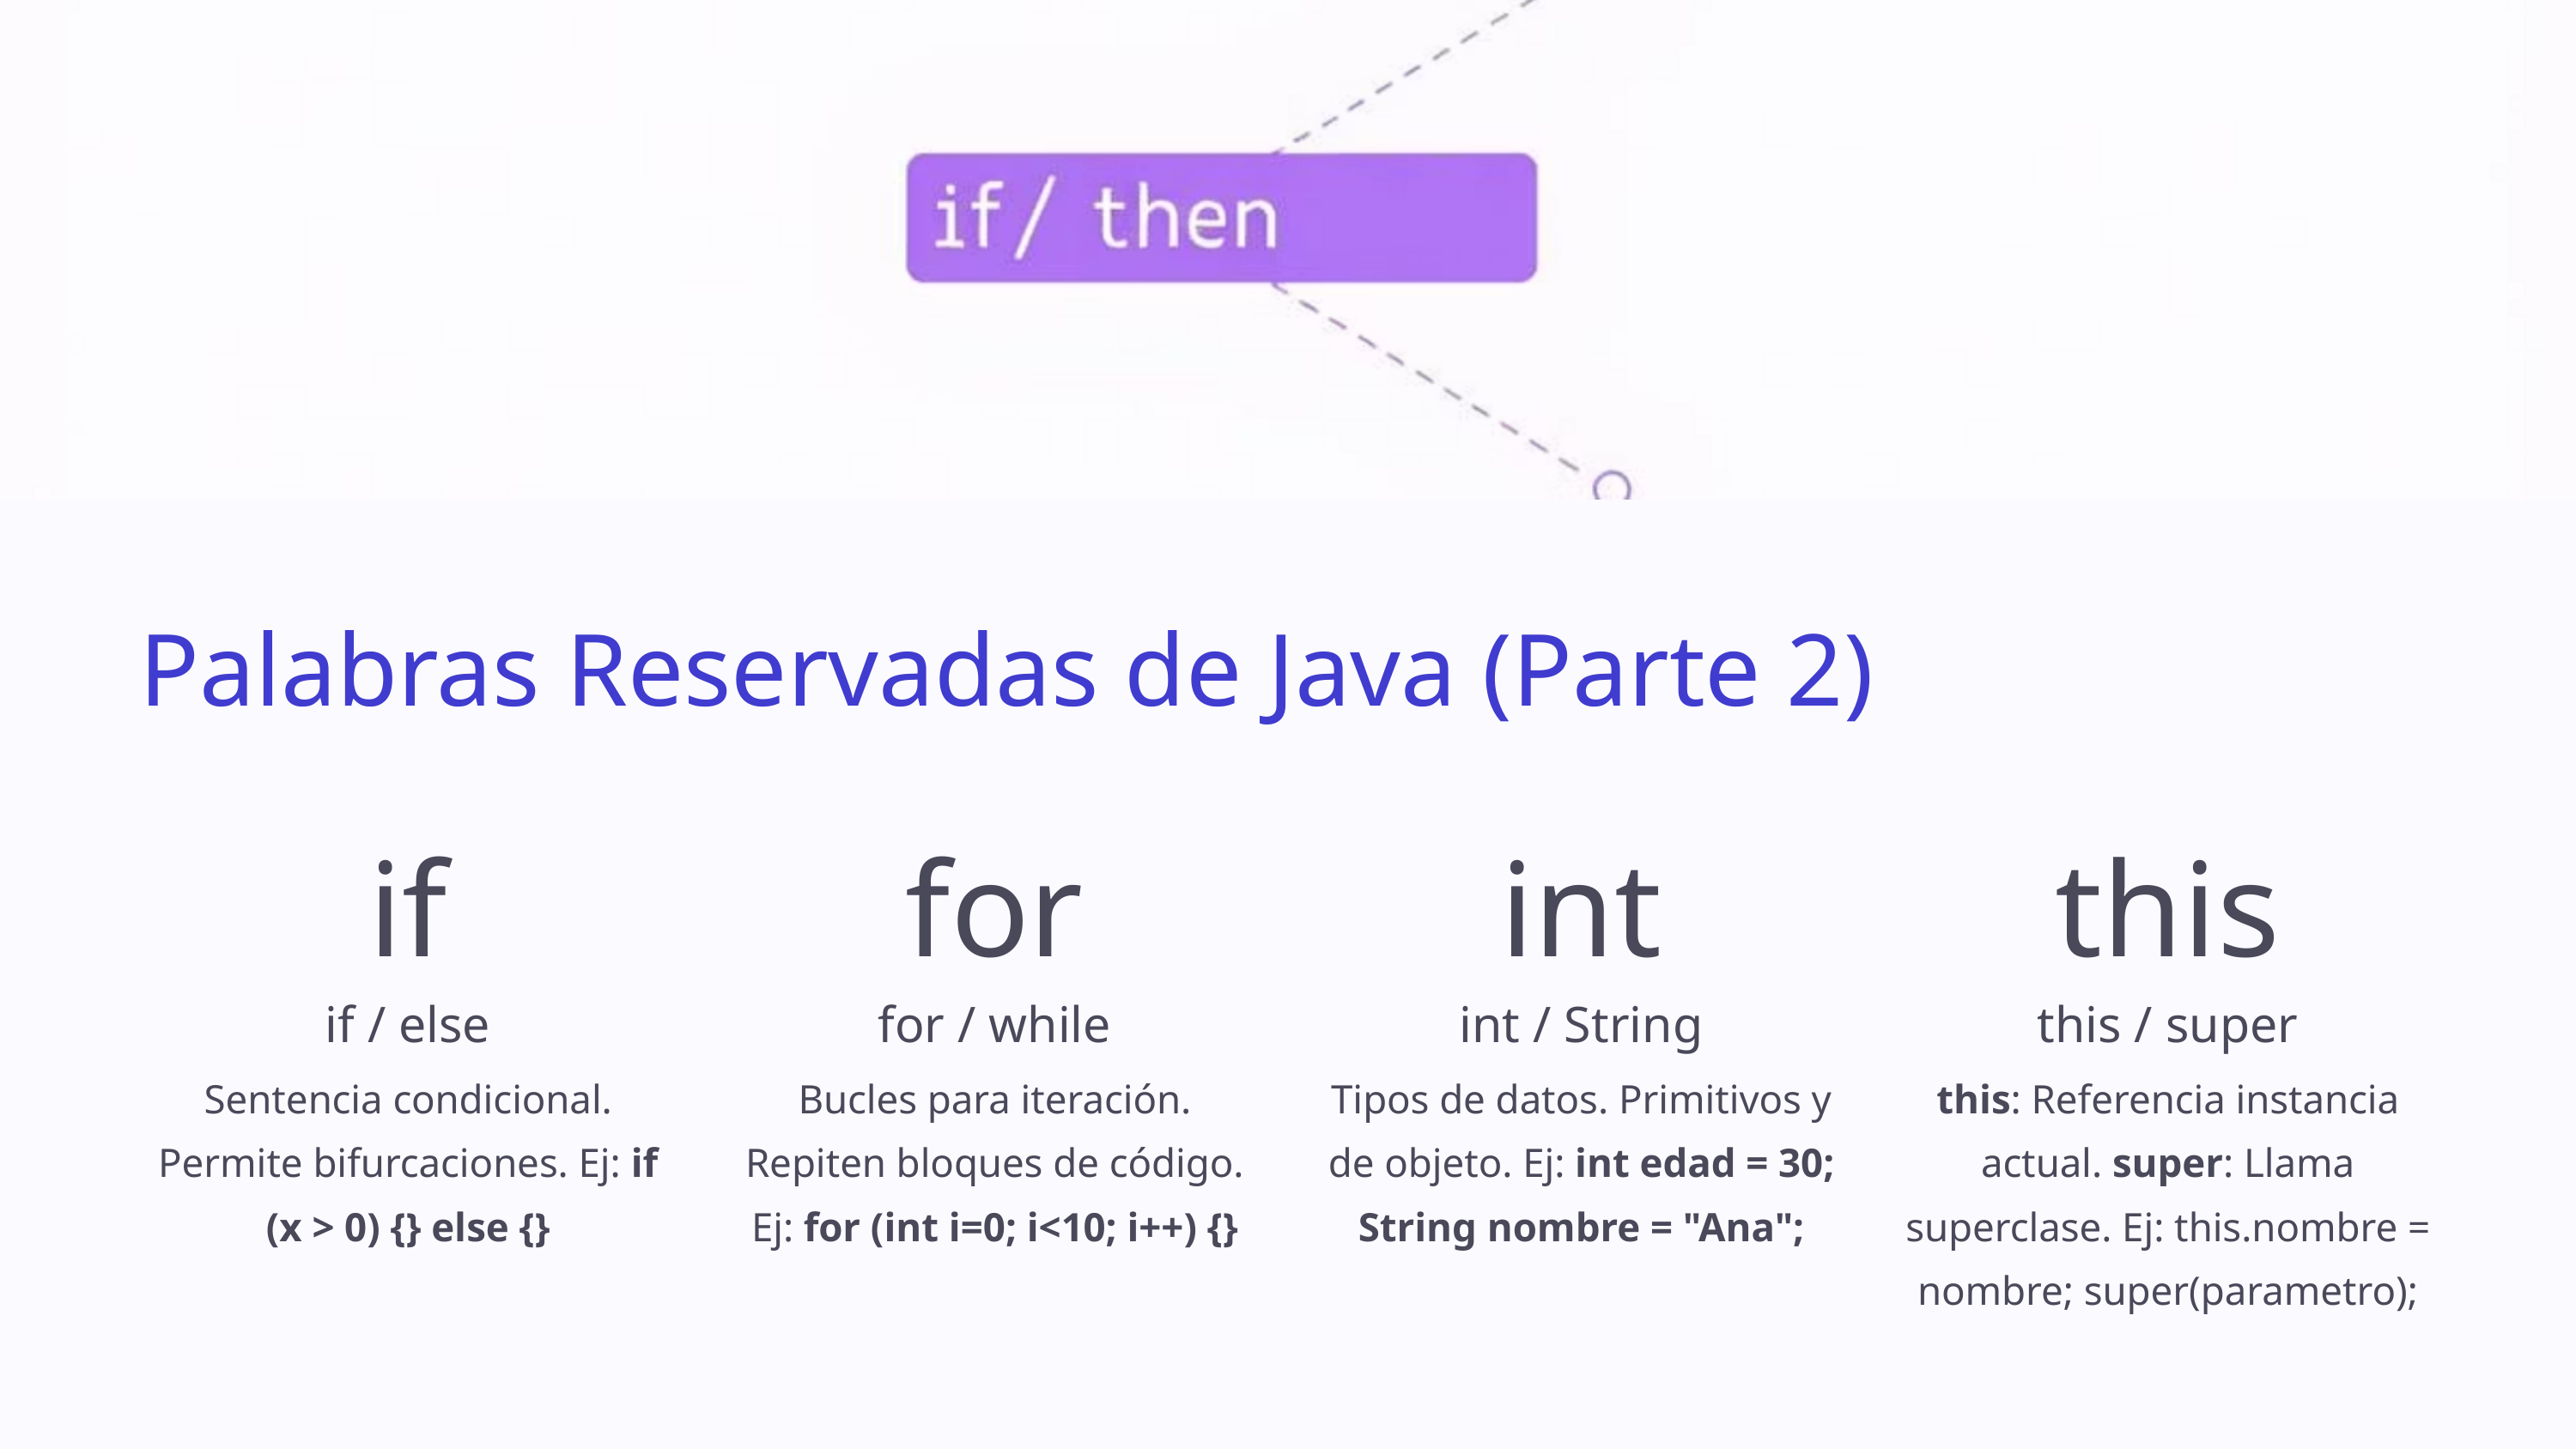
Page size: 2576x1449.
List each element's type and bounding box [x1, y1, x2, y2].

text_box [0, 509, 2576, 1449]
text_box [0, 0, 2576, 500]
